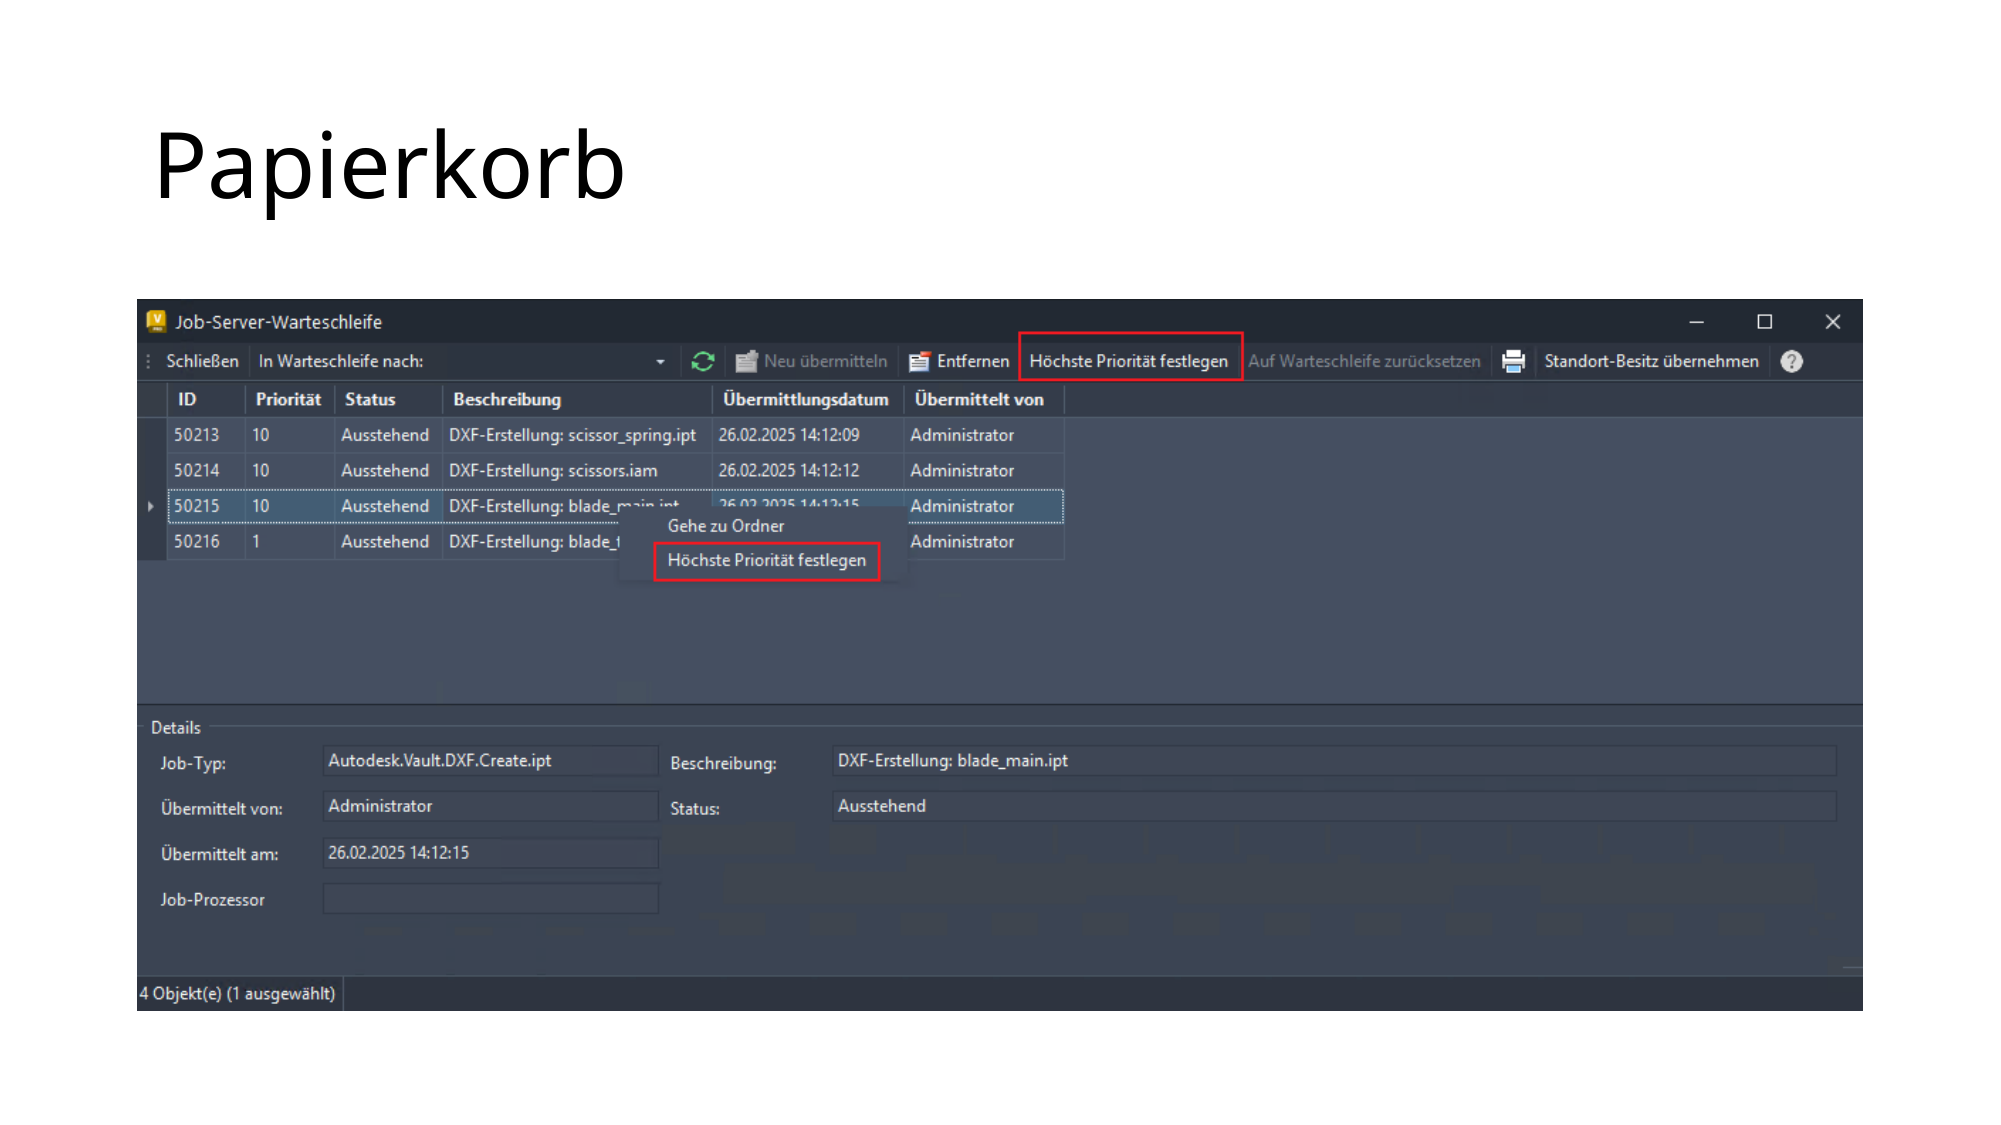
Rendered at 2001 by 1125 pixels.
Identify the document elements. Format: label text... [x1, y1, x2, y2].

title Papierkorb [137, 59, 1863, 278]
picture [136, 298, 1863, 1011]
